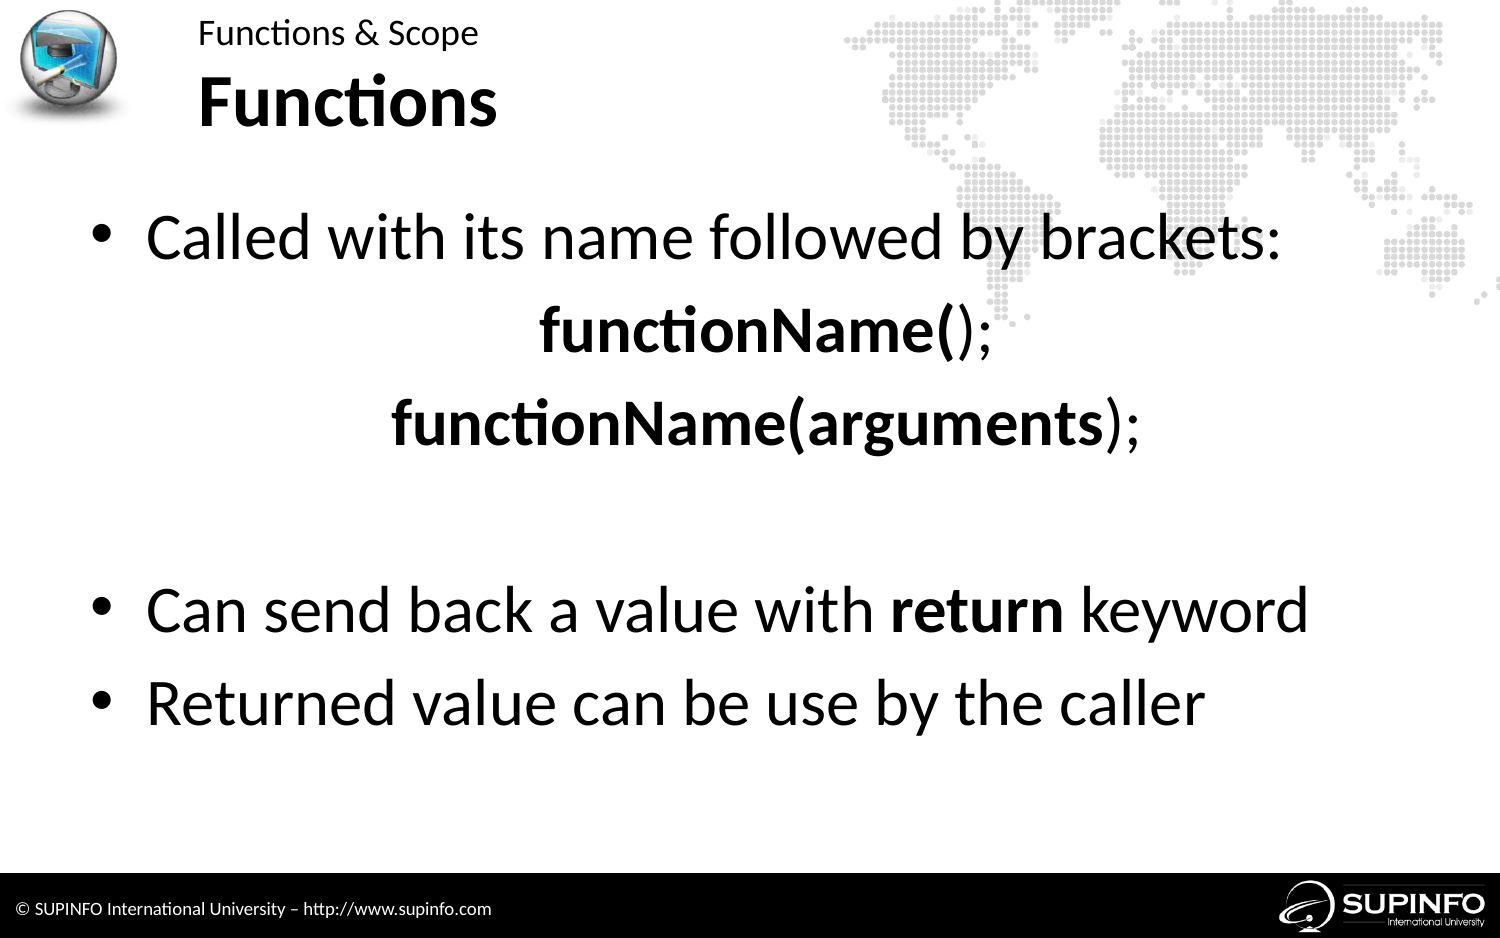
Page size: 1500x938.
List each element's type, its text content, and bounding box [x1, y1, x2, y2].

picture [844, 0, 1500, 327]
list Called with its name followed by brackets: functionName(); functionName(arguments); Can send back a value with return keyword Returned value can be use by the caller [74, 184, 1460, 880]
picture [0, 7, 136, 127]
picture [1269, 870, 1494, 938]
list Functions & Scope [182, 0, 1460, 56]
title Functions [182, 56, 1459, 139]
